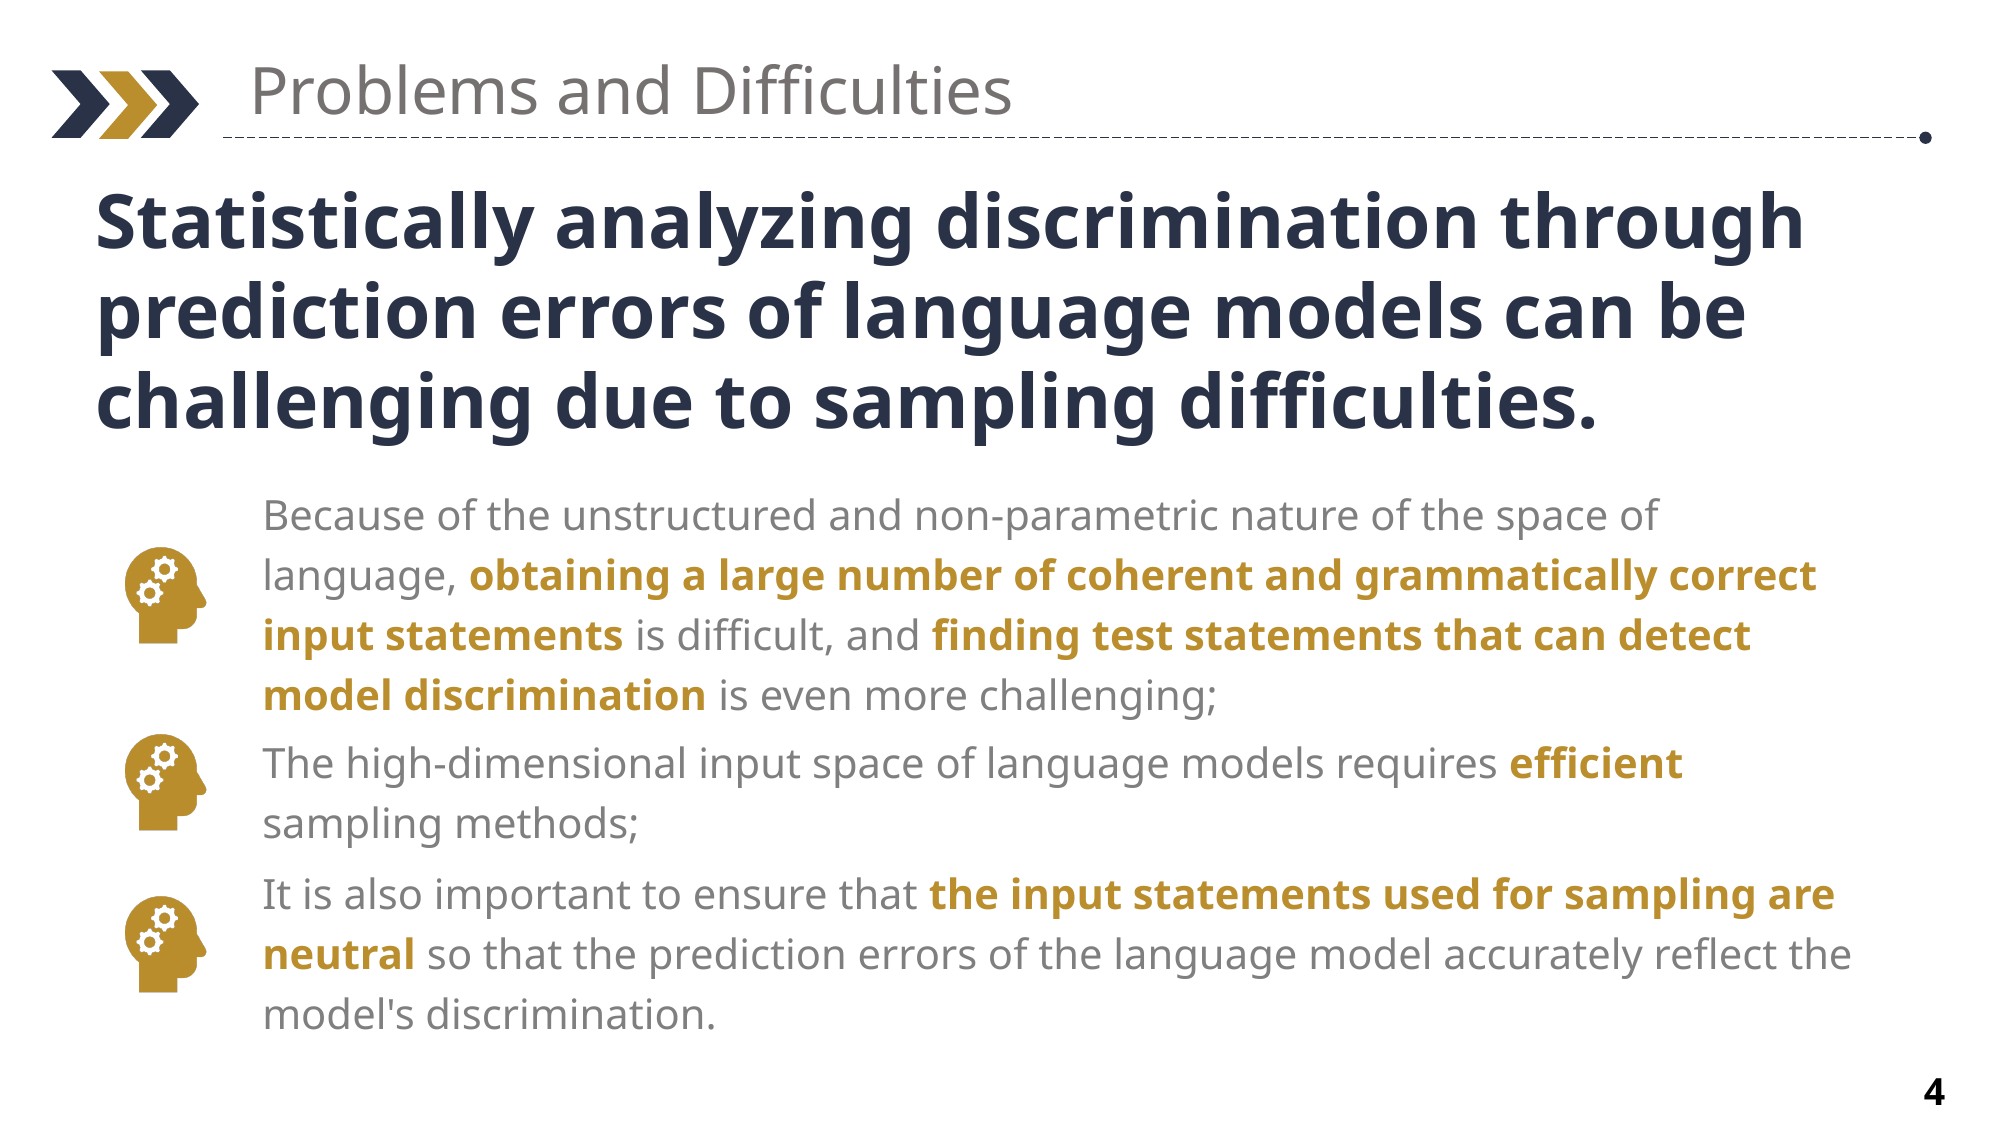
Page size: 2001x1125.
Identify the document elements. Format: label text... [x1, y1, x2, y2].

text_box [109, 471, 1876, 719]
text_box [109, 719, 1876, 850]
text_box Statistically analyzing discrimination through prediction errors of language models can be challenging due to sampling difficulties. [80, 165, 1876, 451]
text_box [51, 41, 1926, 139]
text_box 4 [1908, 1060, 1961, 1121]
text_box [109, 850, 1876, 1043]
